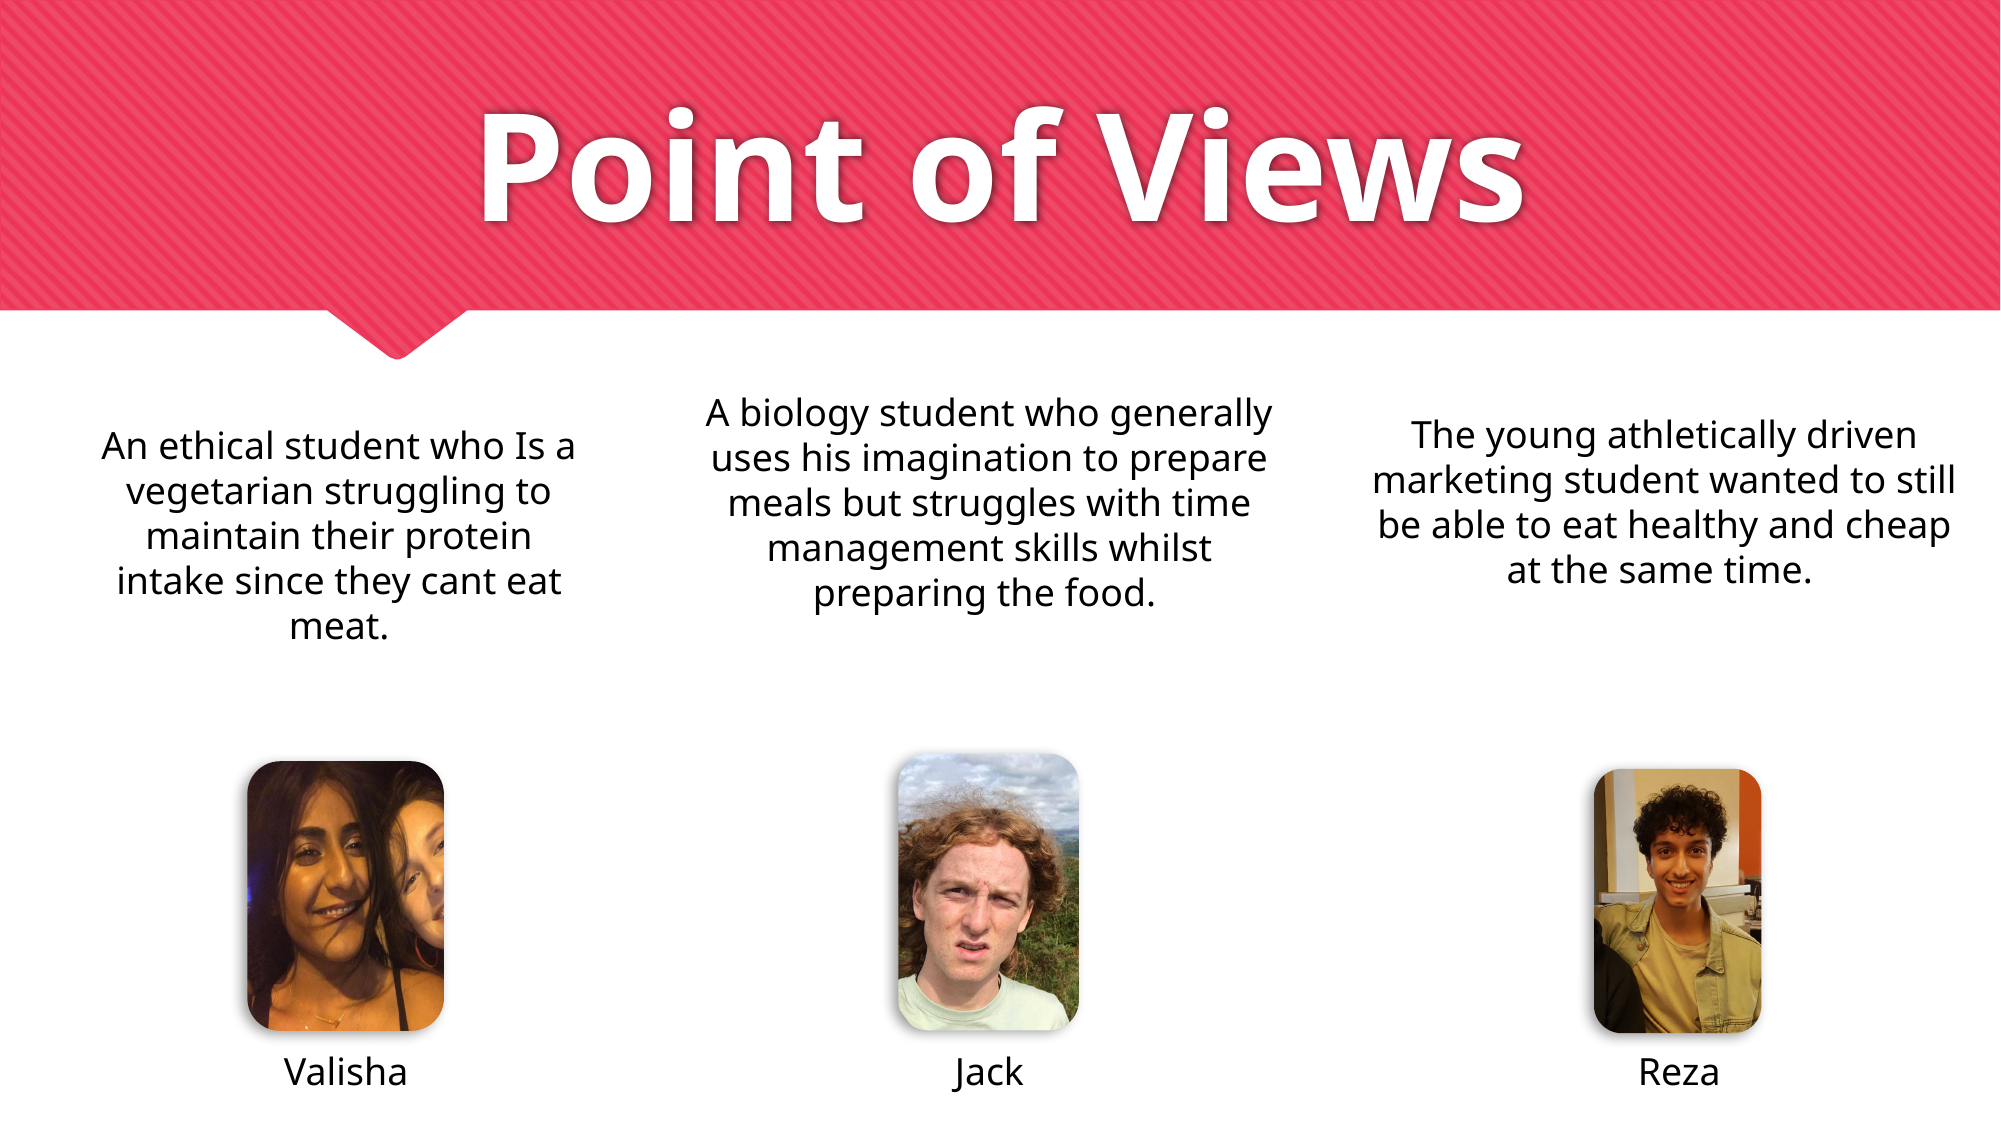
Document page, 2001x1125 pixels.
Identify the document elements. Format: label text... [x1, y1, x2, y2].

text_box Reza [1454, 1040, 1905, 1100]
text_box Jack [764, 1040, 1215, 1100]
text_box An ethical student who Is a vegetarian struggling to maintain their protein intake since they cant eat meat. [73, 414, 605, 655]
picture [1593, 768, 1762, 1034]
text_box The young athletically driven marketing student wanted to still be able to eat healthy and cheap at the same time. [1347, 403, 1982, 599]
title Point of Views [158, 31, 1842, 260]
picture [898, 753, 1080, 1031]
picture [247, 760, 445, 1032]
text_box Valisha [121, 1040, 572, 1100]
text_box A biology student who generally uses his imagination to prepare meals but struggles with time management skills whilst preparing the food. [676, 381, 1303, 622]
